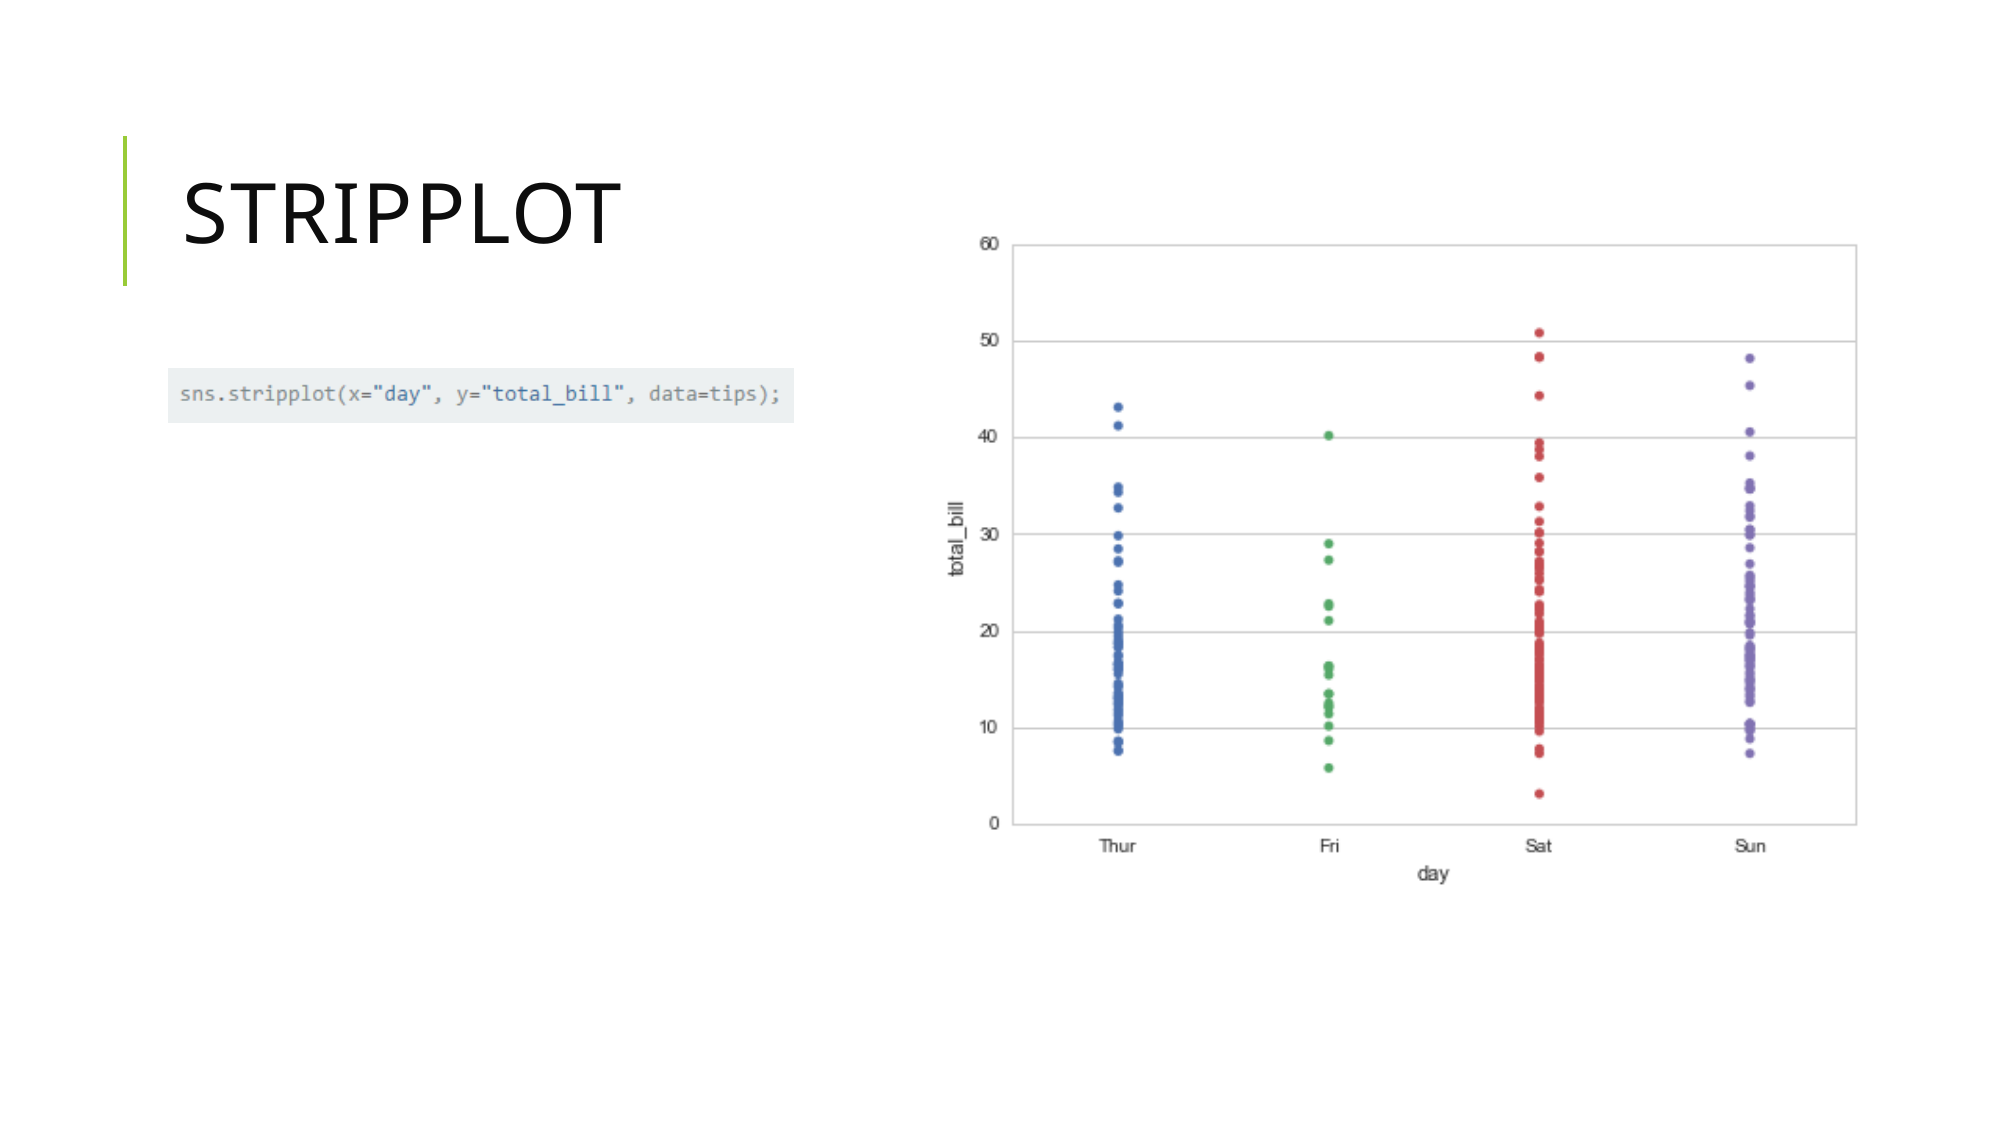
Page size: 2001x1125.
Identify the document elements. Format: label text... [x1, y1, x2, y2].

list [937, 224, 1870, 897]
title Stripplot [168, 77, 888, 363]
picture [168, 368, 794, 424]
